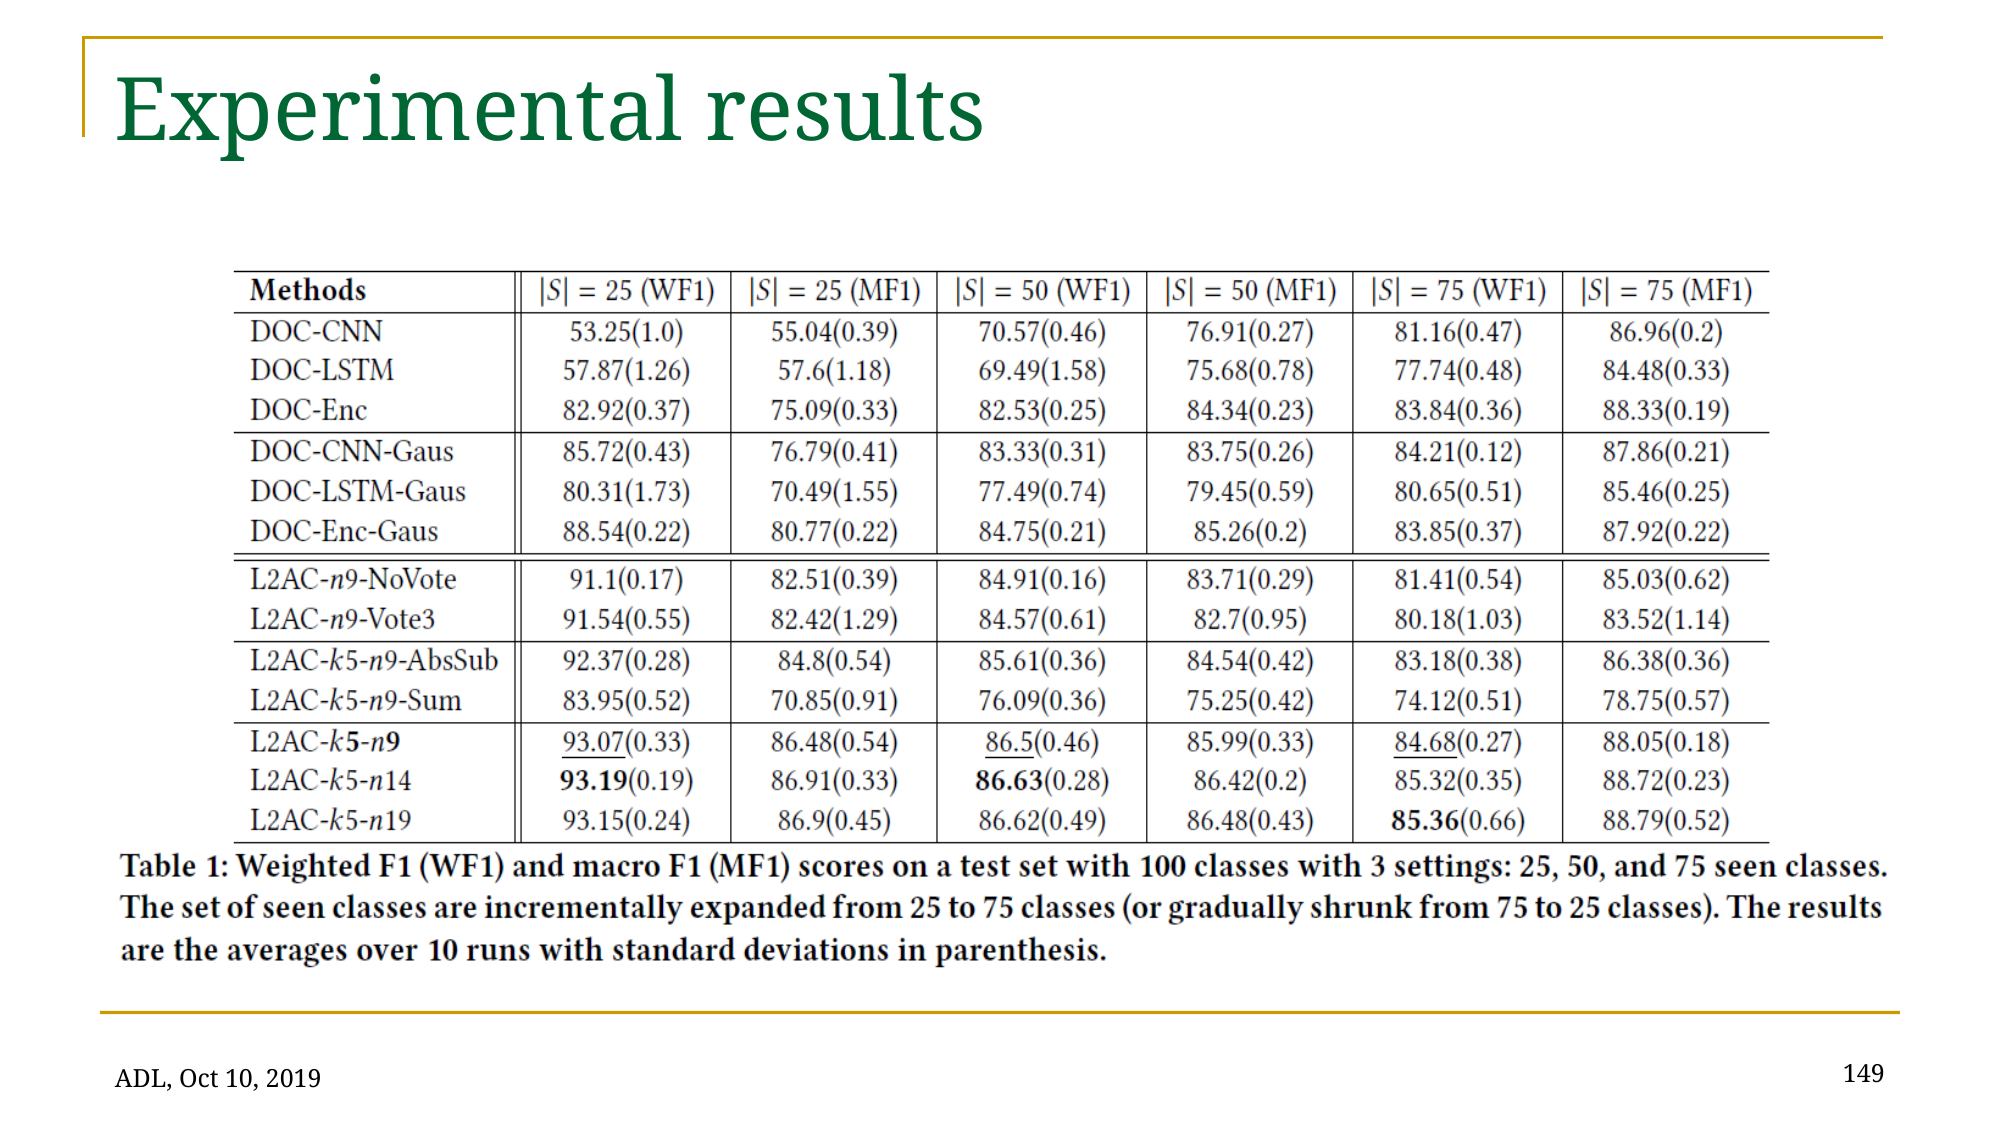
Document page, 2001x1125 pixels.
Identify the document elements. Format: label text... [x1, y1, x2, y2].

slide_number 149 [1433, 1023, 1901, 1100]
footer ADL, Oct 10, 2019 [99, 1024, 1317, 1101]
title Experimental results [99, 45, 1900, 233]
picture [112, 263, 1888, 973]
